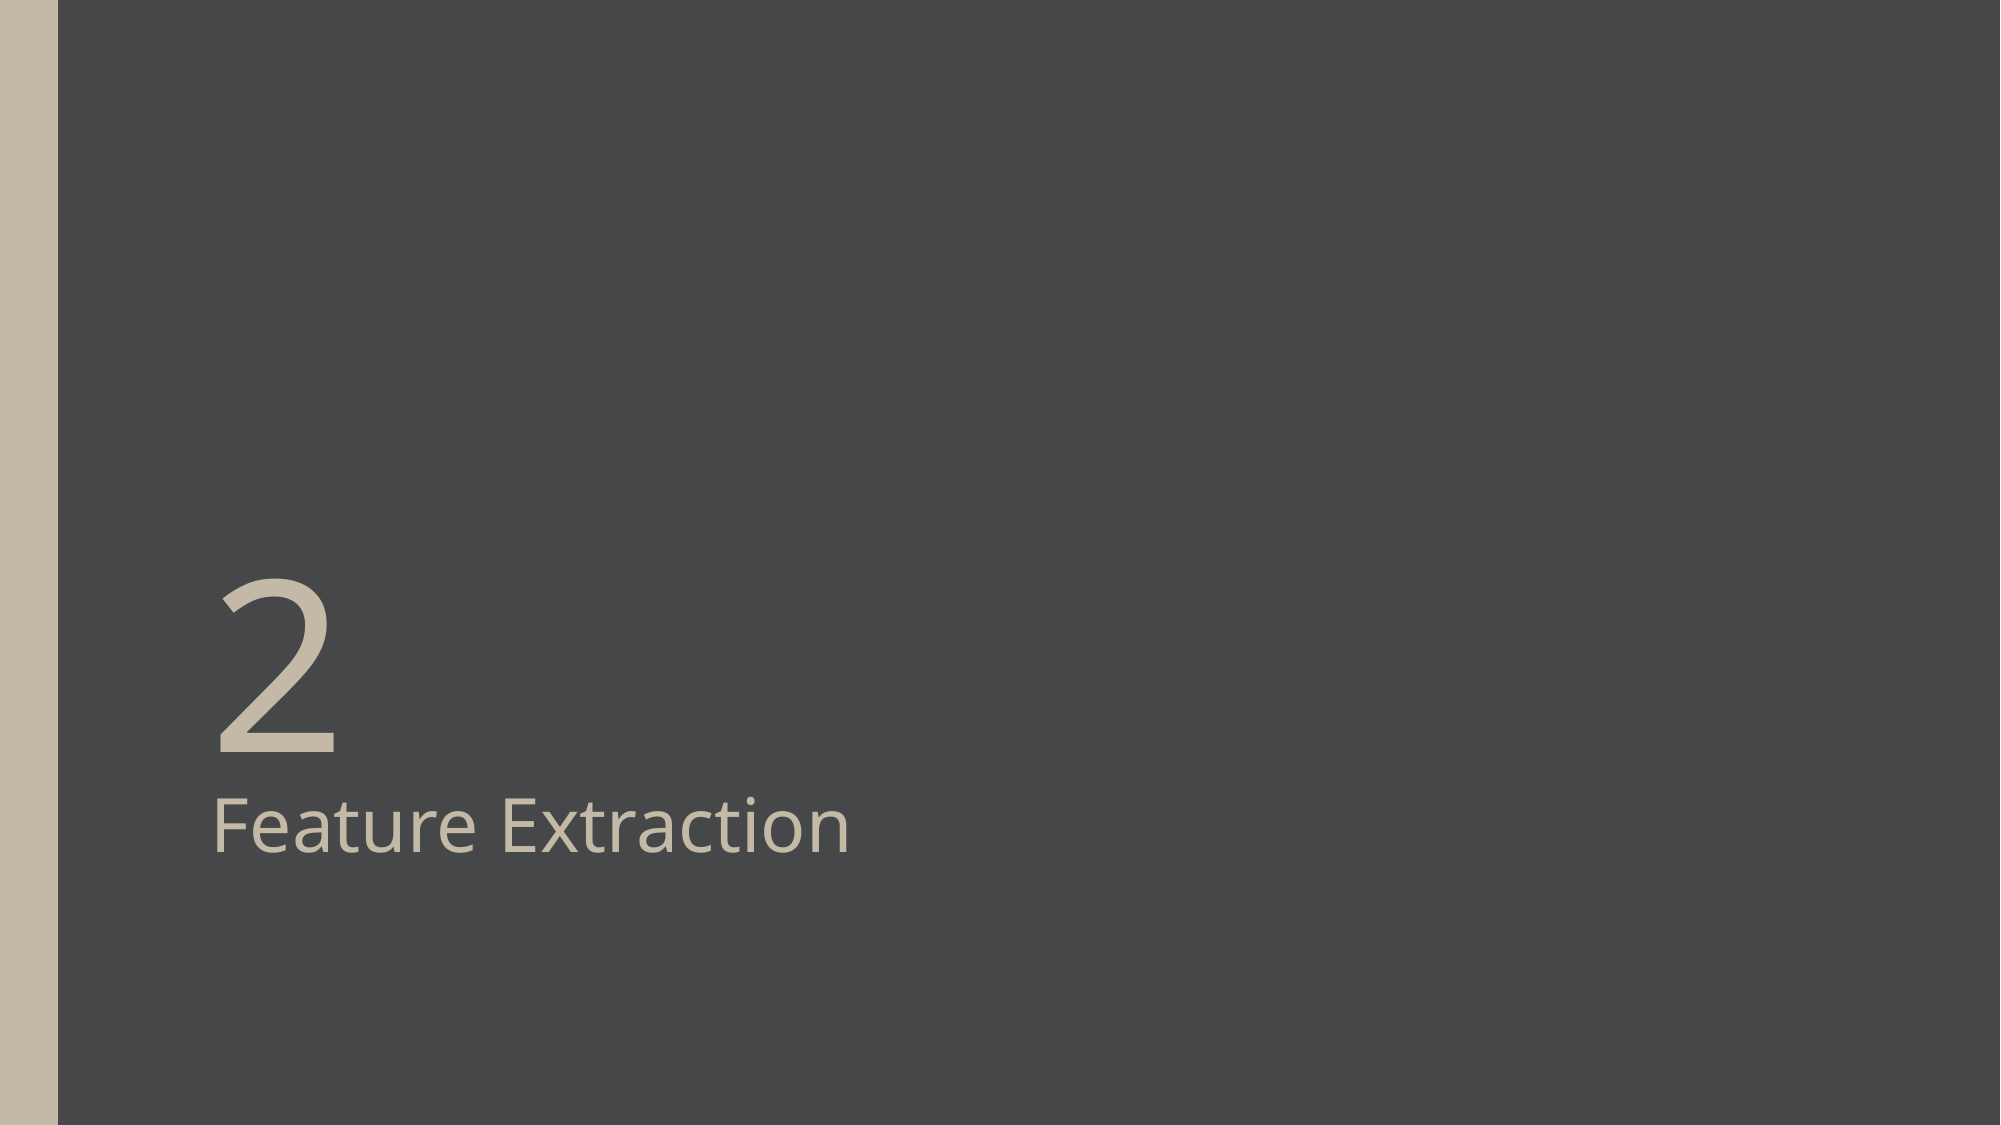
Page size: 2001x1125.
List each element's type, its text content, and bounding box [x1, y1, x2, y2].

text_box [0, 0, 59, 1125]
text_box Feature Extraction [196, 770, 895, 875]
text_box 2 [112, 505, 362, 808]
